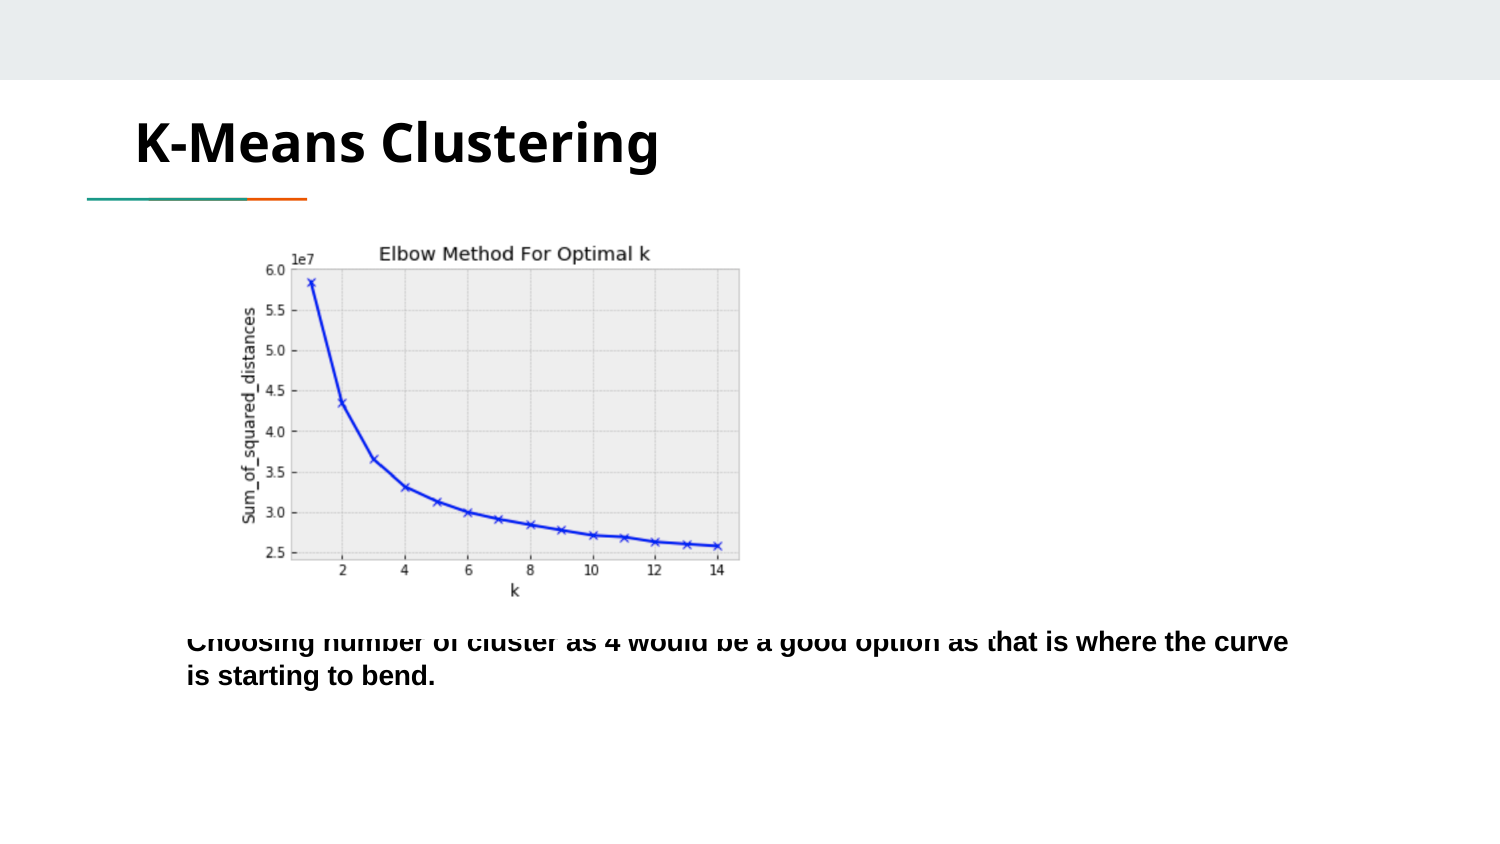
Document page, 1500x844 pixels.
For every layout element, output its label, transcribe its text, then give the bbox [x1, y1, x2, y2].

list Choosing number of cluster as 4 would be a good option as that is where the curve is starting to bend. [171, 608, 1305, 737]
picture [136, 231, 993, 639]
title K-Means Clustering [119, 93, 1381, 182]
